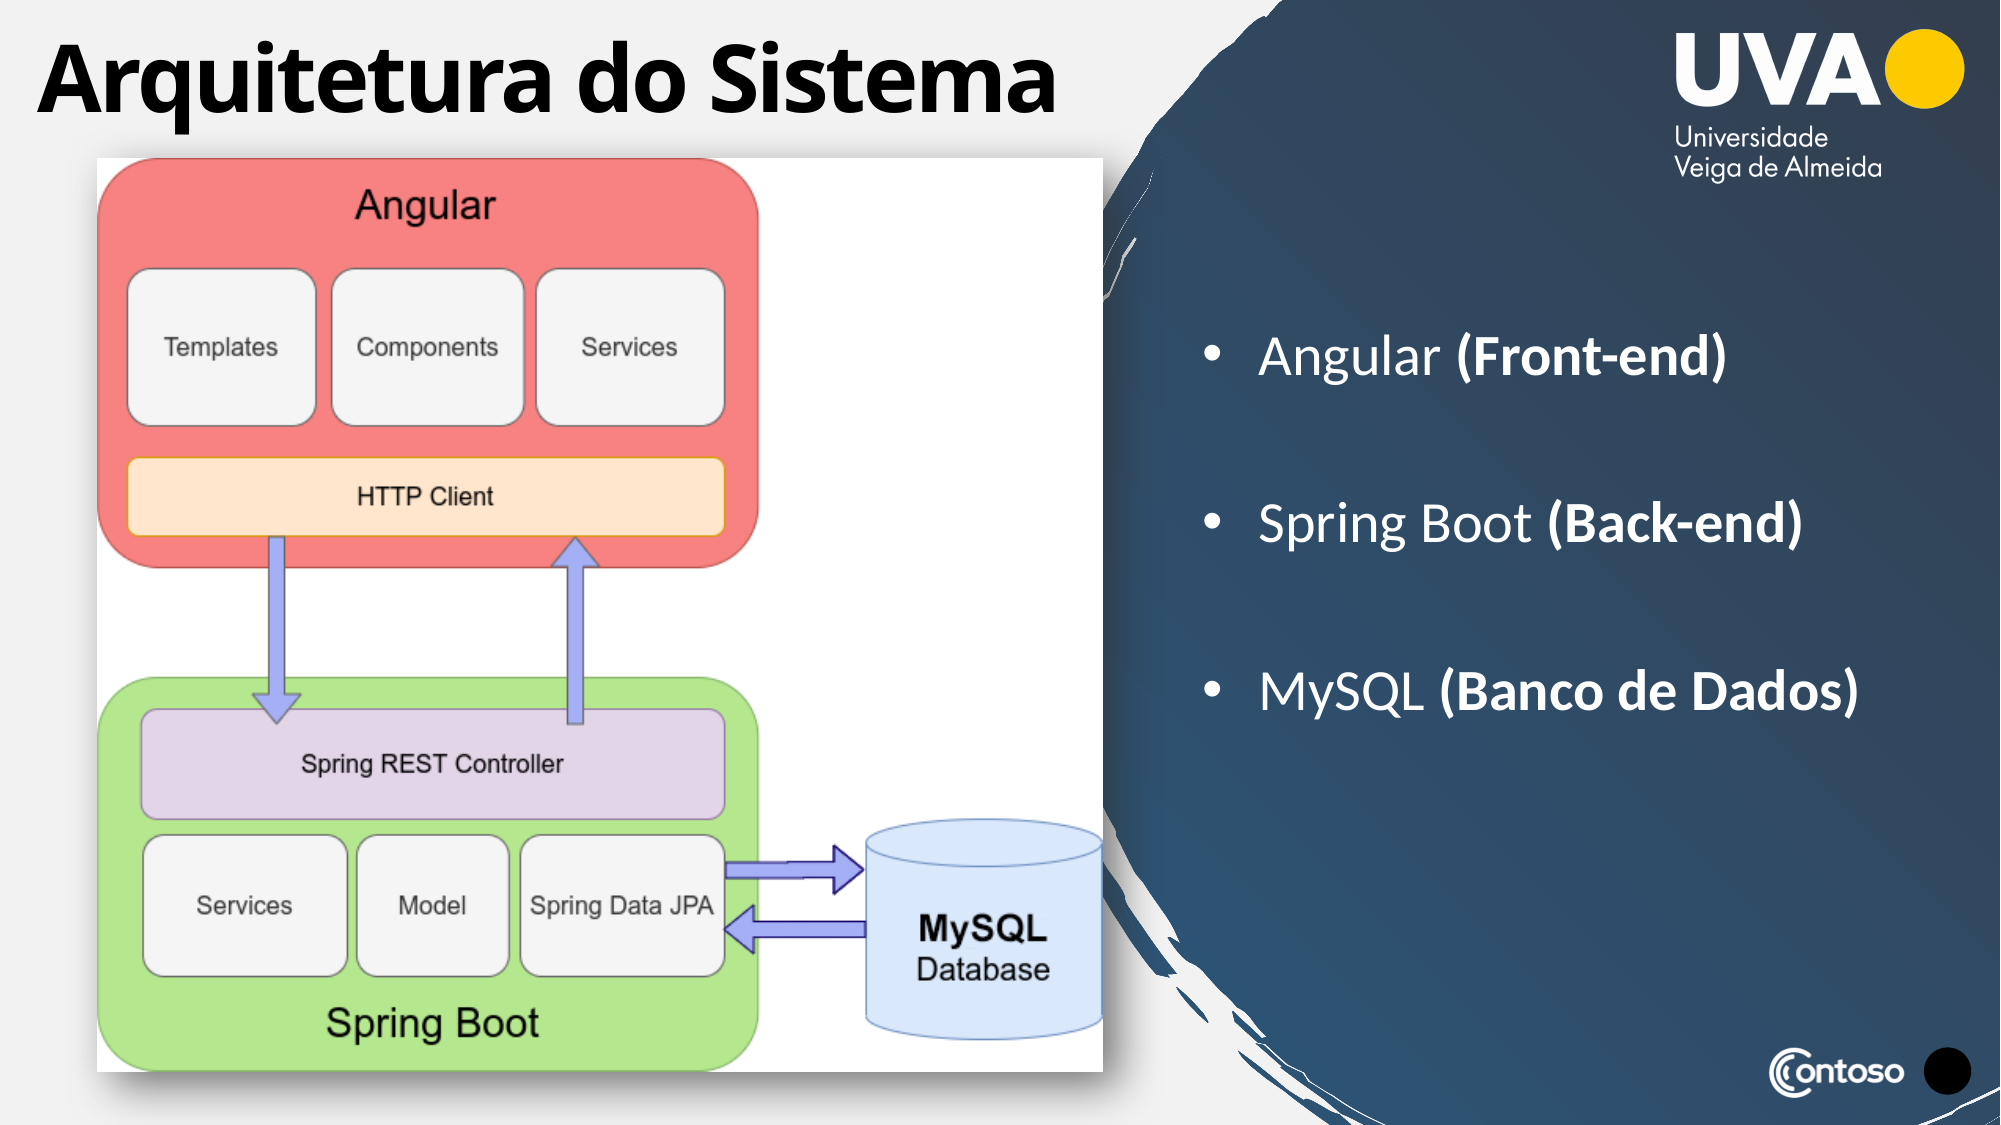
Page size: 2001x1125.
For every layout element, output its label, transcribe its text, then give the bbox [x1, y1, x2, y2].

title Arquitetura do Sistema [37, 14, 1606, 133]
picture [97, 158, 1103, 1072]
picture [1662, 14, 1974, 198]
slide_number [1923, 1047, 1972, 1095]
picture [1764, 1043, 1909, 1099]
subtitle Angular (Front-end) Spring Boot (Back-end) MySQL (Banco de Dados) [1202, 324, 1956, 778]
